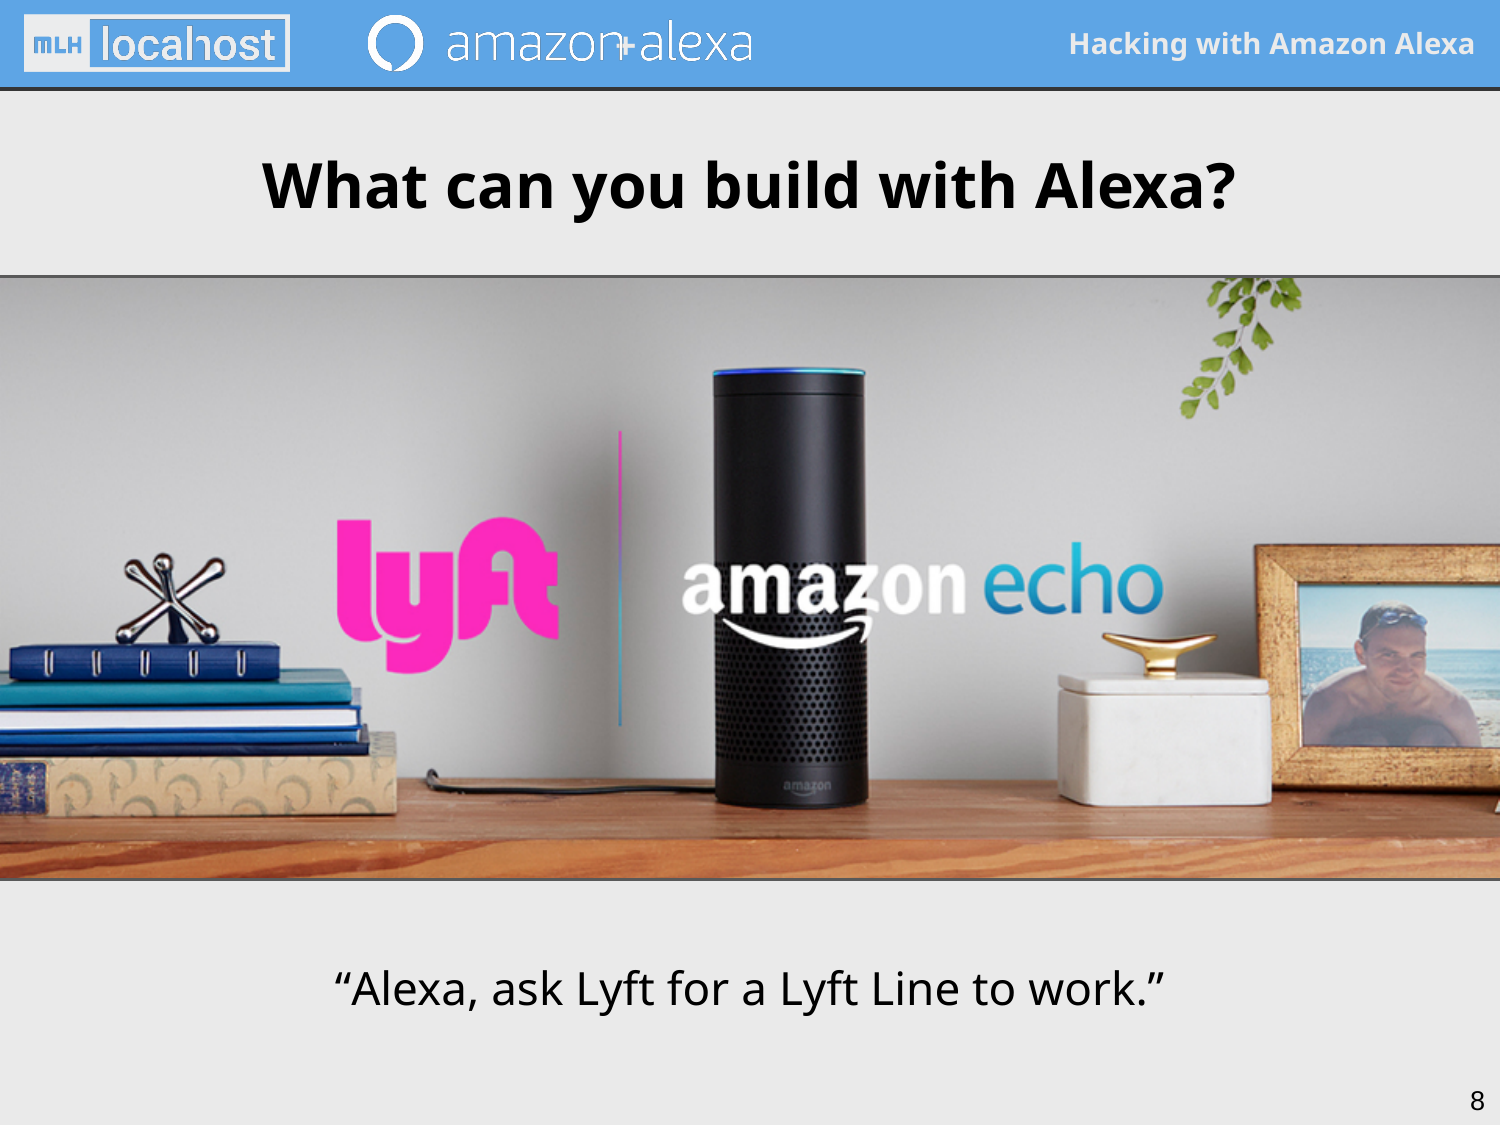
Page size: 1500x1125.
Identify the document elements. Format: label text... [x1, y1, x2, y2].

picture [0, 278, 1500, 879]
picture [368, 15, 751, 72]
picture [24, 14, 290, 72]
text_box What can you build with Alexa? [23, 102, 1477, 266]
text_box “Alexa, ask Lyft for a Lyft Line to work.” [23, 905, 1477, 1068]
